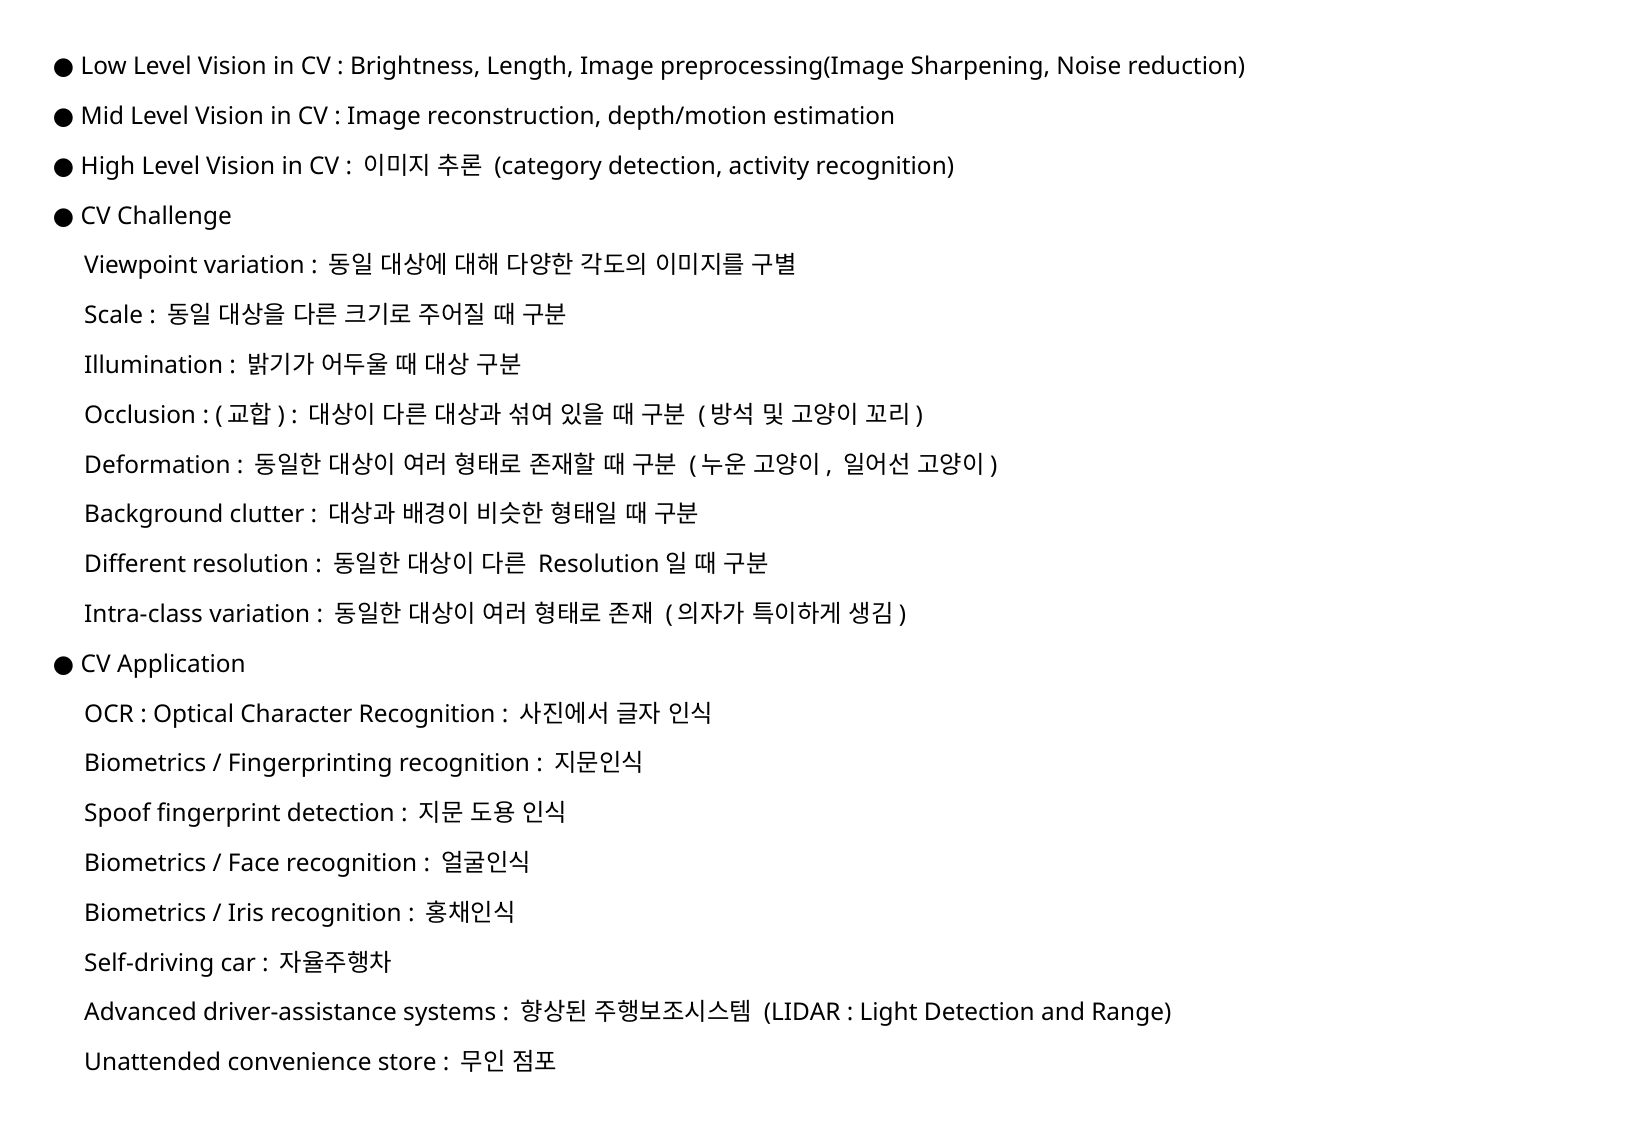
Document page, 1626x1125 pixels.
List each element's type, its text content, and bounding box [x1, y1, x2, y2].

text_box ● Low Level Vision in CV : Brightness, Length, Image preprocessing(Image Sharpening, Noise reduction) ● Mid Level Vision in CV : Image reconstruction, depth/motion estimation ● High Level Vision in CV : 이미지 추론 (category detection, activity recognition) ● CV Challenge Viewpoint variation : 동일 대상에 대해 다양한 각도의 이미지를 구별 Scale : 동일 대상을 다른 크기로 주어질 때 구분 Illumination : 밝기가 어두울 때 대상 구분 Occlusion : (교합) : 대상이 다른 대상과 섞여 있을 때 구분 (방석 및 고양이 꼬리) Deformation : 동일한 대상이 여러 형태로 존재할 때 구분 (누운 고양이, 일어선 고양이) Background clutter : 대상과 배경이 비슷한 형태일 때 구분 Different resolution : 동일한 대상이 다른 Resolution일 때 구분 Intra-class variation : 동일한 대상이 여러 형태로 존재 (의자가 특이하게 생김) ● CV Application OCR : Optical Character Recognition : 사진에서 글자 인식 Biometrics / Fingerprinting recognition : 지문인식 Spoof fingerprint detection : 지문 도용 인식 Biometrics / Face recognition : 얼굴인식 Biometrics / Iris recognition : 홍채인식 Self-driving car : 자율주행차 Advanced driver-assistance systems : 향상된 주행보조시스템 (LIDAR : Light Detection and Range) Unattended convenience store : 무인 점포 [37, 39, 1592, 1087]
